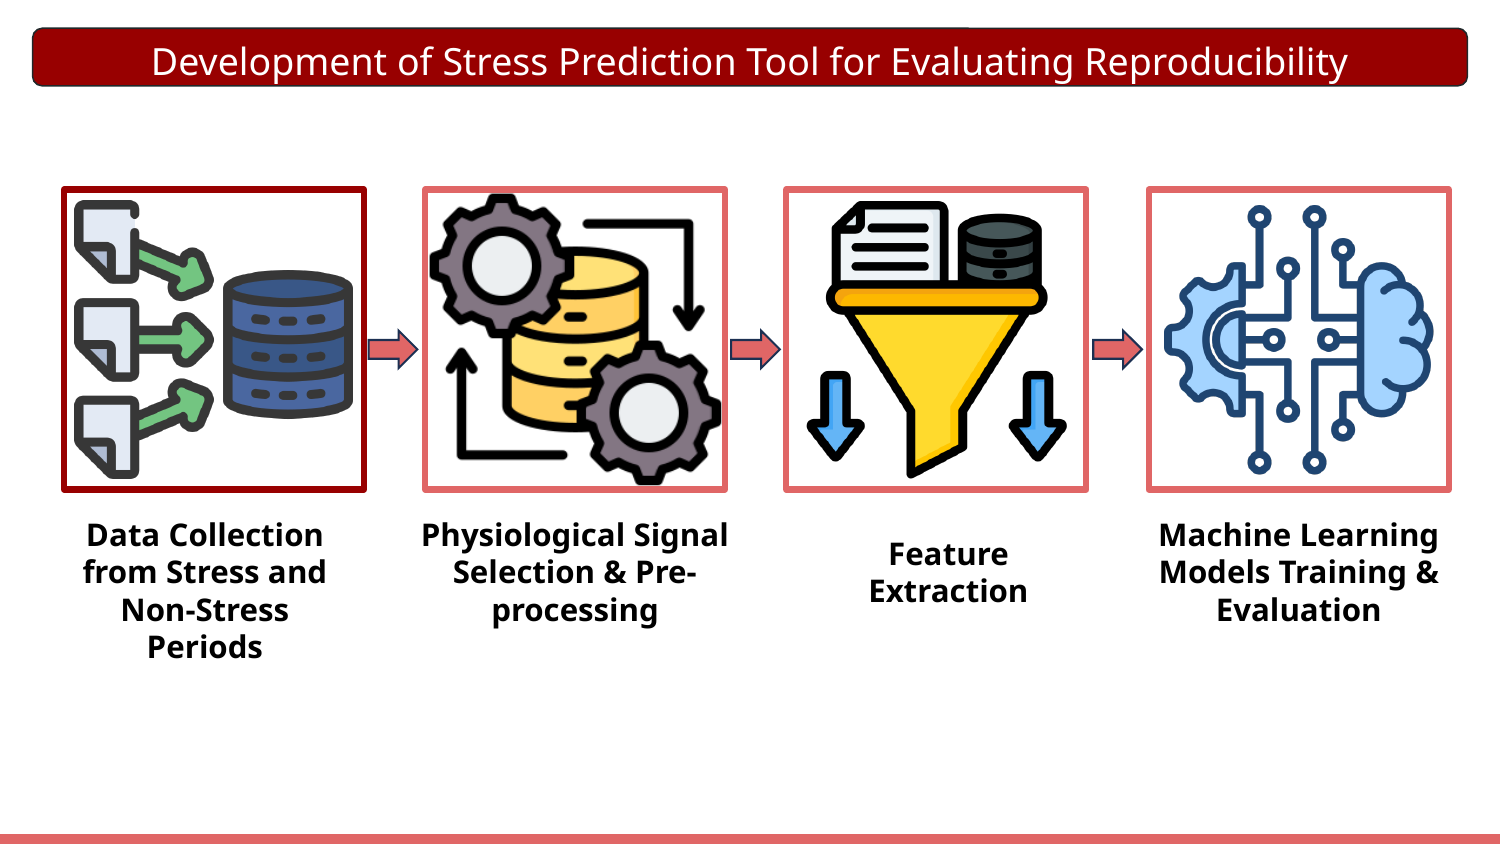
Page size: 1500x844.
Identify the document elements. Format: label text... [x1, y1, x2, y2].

picture [424, 189, 726, 490]
text_box [63, 189, 364, 490]
picture [74, 200, 354, 479]
picture [797, 200, 1076, 479]
picture [1159, 200, 1439, 479]
text_box Physiological Signal Selection & Pre-processing [357, 507, 793, 636]
text_box [786, 189, 1087, 490]
text_box Development of Stress Prediction Tool for Evaluating Reproducibility [32, 28, 1468, 86]
text_box Feature Extraction [803, 526, 1094, 617]
text_box [1148, 189, 1449, 490]
text_box [368, 330, 418, 369]
text_box [731, 330, 780, 369]
text_box Data Collection from Stress and Non-Stress Periods [46, 507, 364, 673]
text_box [1093, 330, 1142, 369]
text_box Machine Learning Models Training & Evaluation [1119, 507, 1478, 636]
